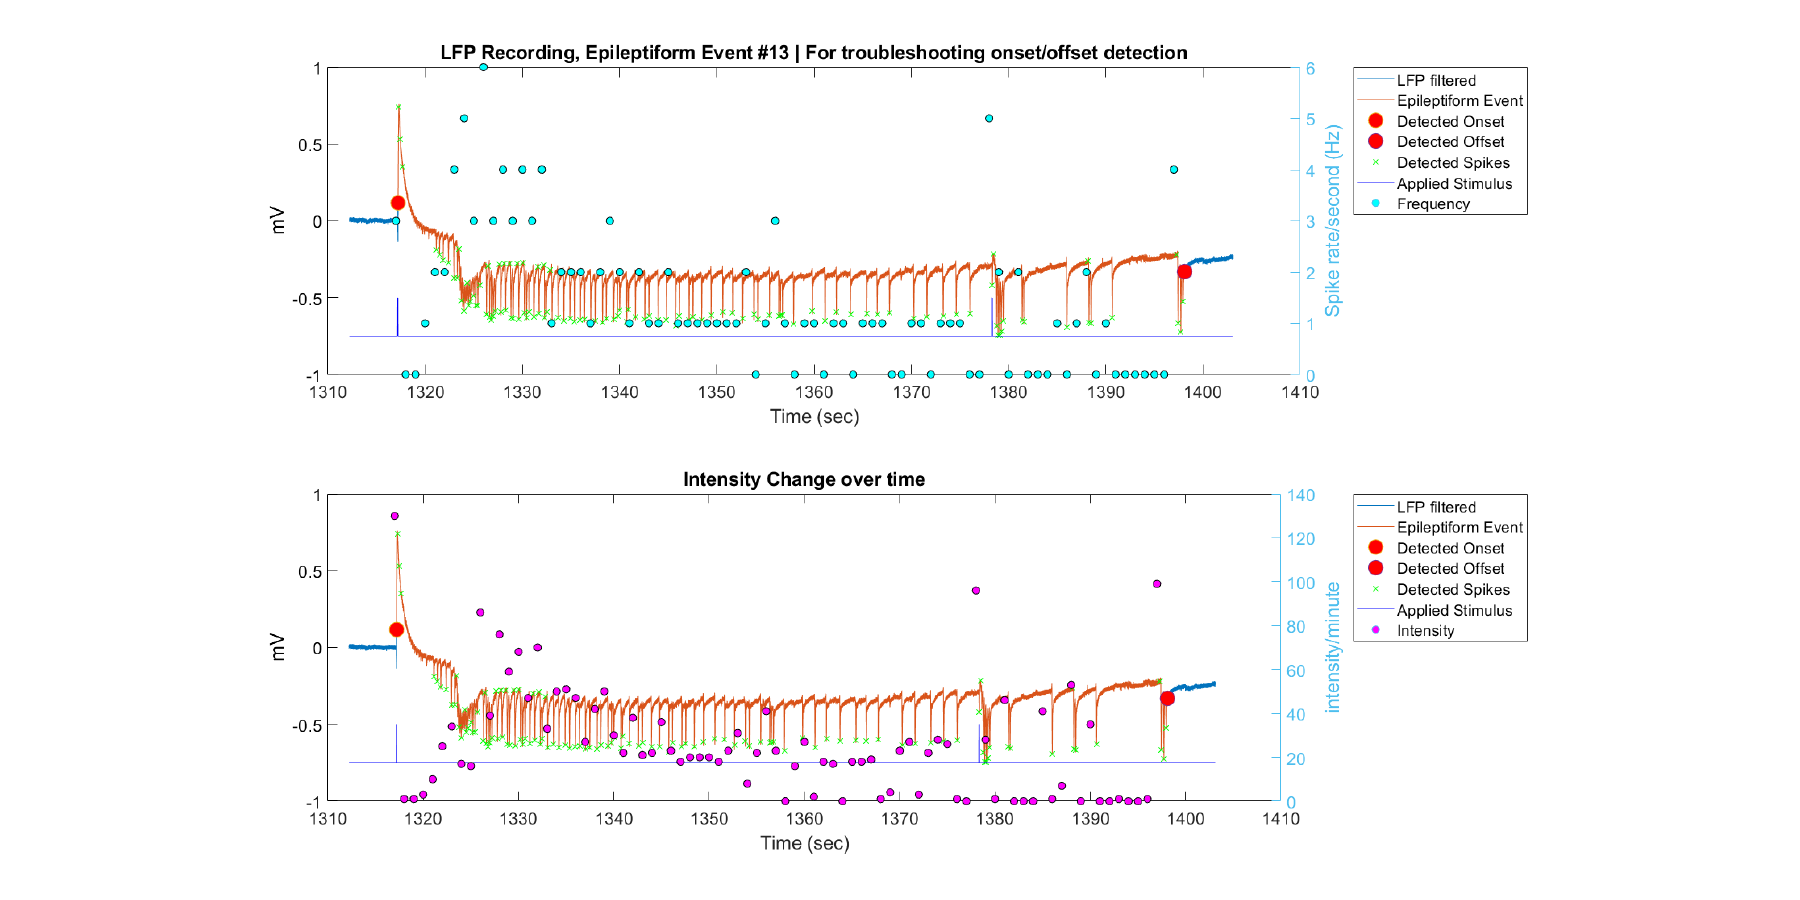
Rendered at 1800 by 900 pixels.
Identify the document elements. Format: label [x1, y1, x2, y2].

picture [126, 0, 1674, 900]
